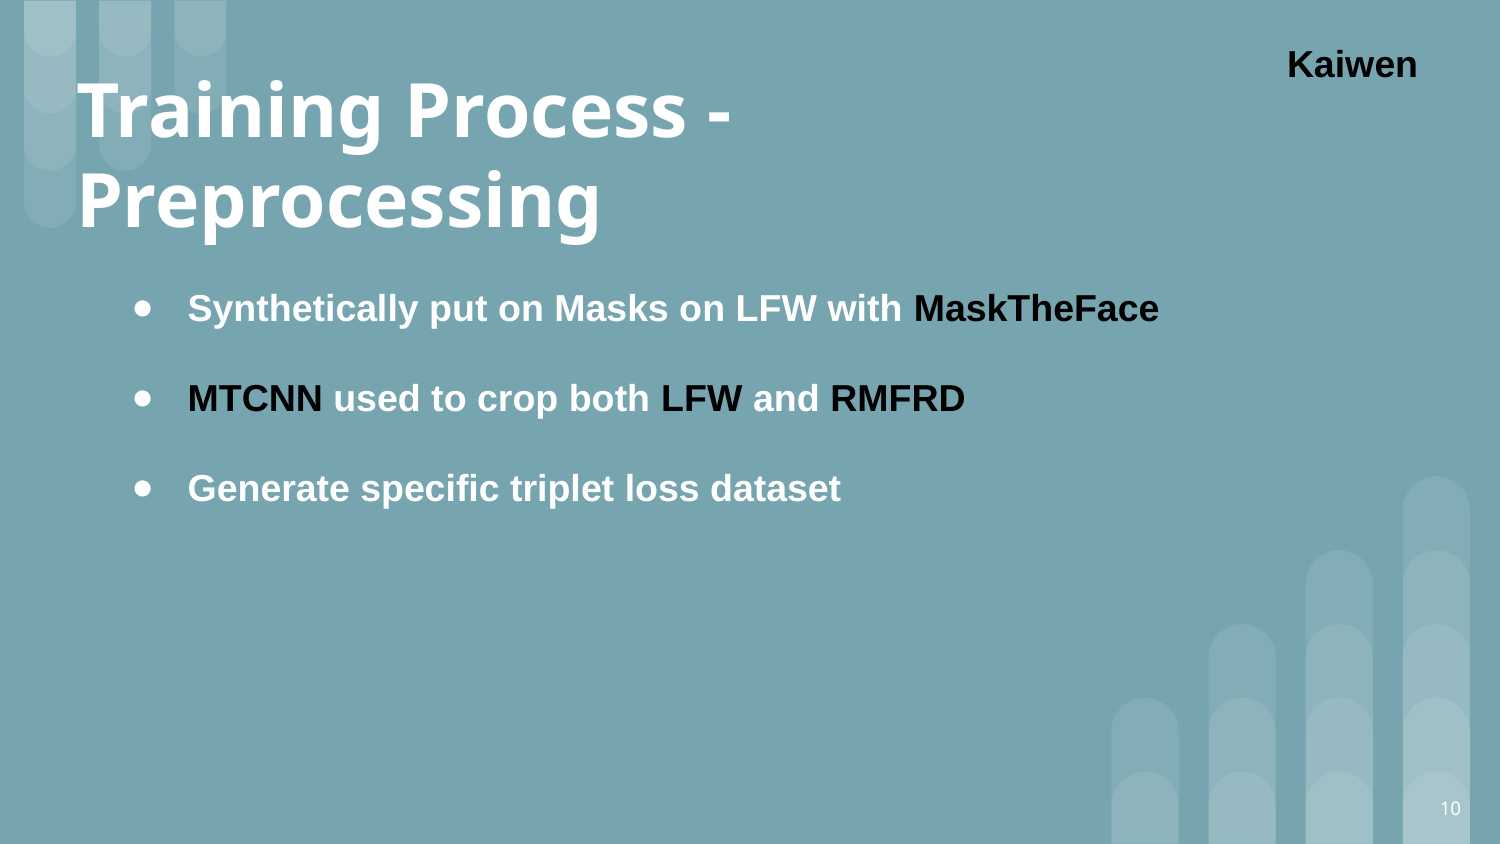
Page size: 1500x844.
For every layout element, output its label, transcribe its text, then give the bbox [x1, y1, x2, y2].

title Training Process - Preprocessing [61, 47, 760, 128]
text_box Synthetically put on Masks on LFW with MaskTheFace MTCNN used to crop both LFW and RMFRD Generate specific triplet loss dataset [97, 223, 1415, 751]
slide_number 10 [1386, 777, 1477, 842]
text_box Kaiwen [1272, 24, 1500, 106]
